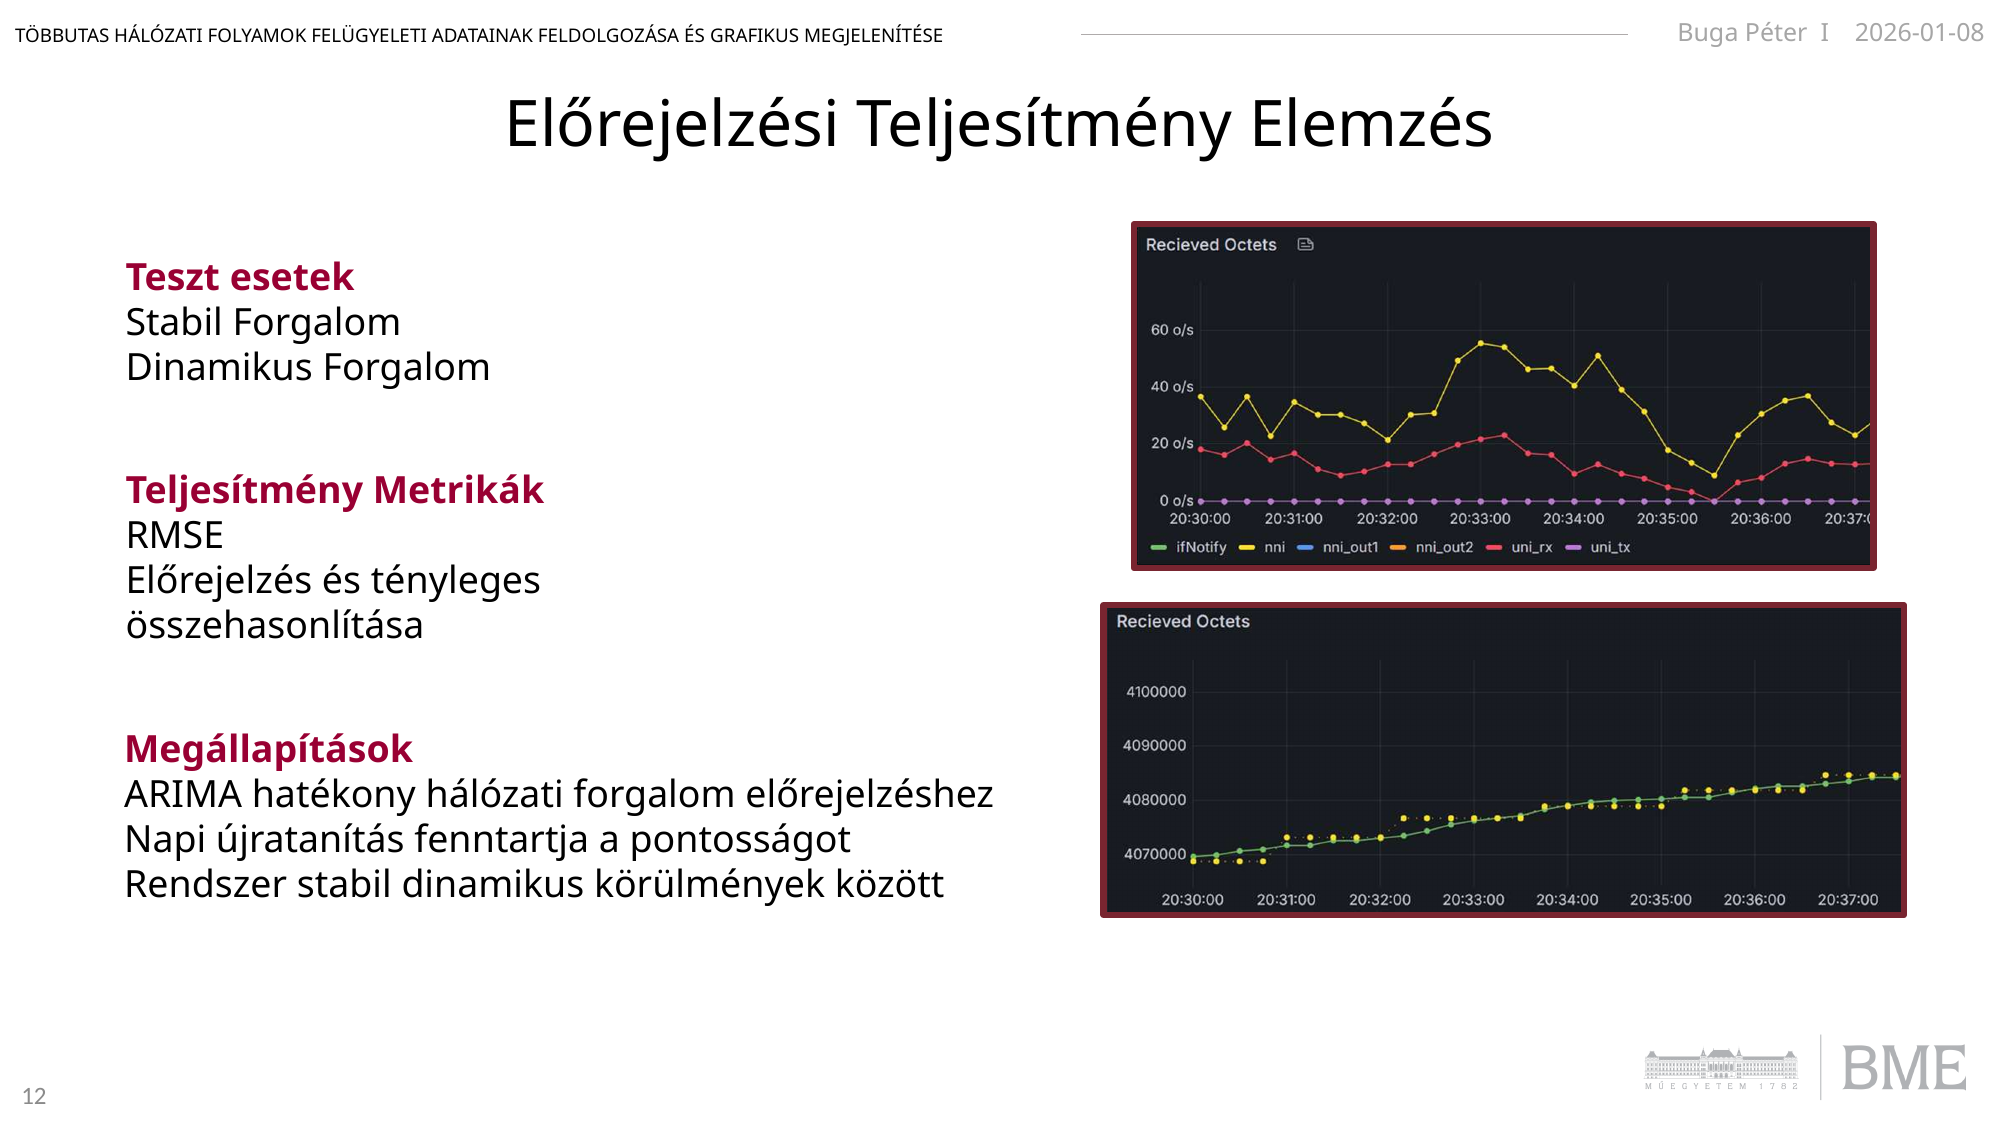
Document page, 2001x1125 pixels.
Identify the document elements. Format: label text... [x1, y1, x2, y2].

picture [1106, 608, 1901, 912]
text_box Teszt esetek Stabil Forgalom Dinamikus Forgalom [110, 245, 823, 396]
text_box Megállapítások ARIMA hatékony hálózati forgalom előrejelzéshez Napi újratanítás fenntartja a pontosságot Rendszer stabil dinamikus körülmények között [109, 717, 1082, 913]
picture [1628, 979, 1981, 1125]
title Előrejelzési Teljesítmény Elemzés [271, 83, 1729, 169]
slide_number 12 [0, 1065, 62, 1125]
picture [1137, 227, 1871, 565]
text_box Buga Péter I 2026-01-08 [1581, 8, 2000, 55]
text_box TÖBBUTAS HÁLÓZATI FOLYAMOK FELÜGYELETI ADATAINAK FELDOLGOZÁSA ÉS GRAFIKUS MEGJELENÍTÉSE [0, 15, 1102, 77]
text_box Teljesítmény Metrikák RMSE Előrejelzés és tényleges összehasonlítása [110, 458, 638, 654]
